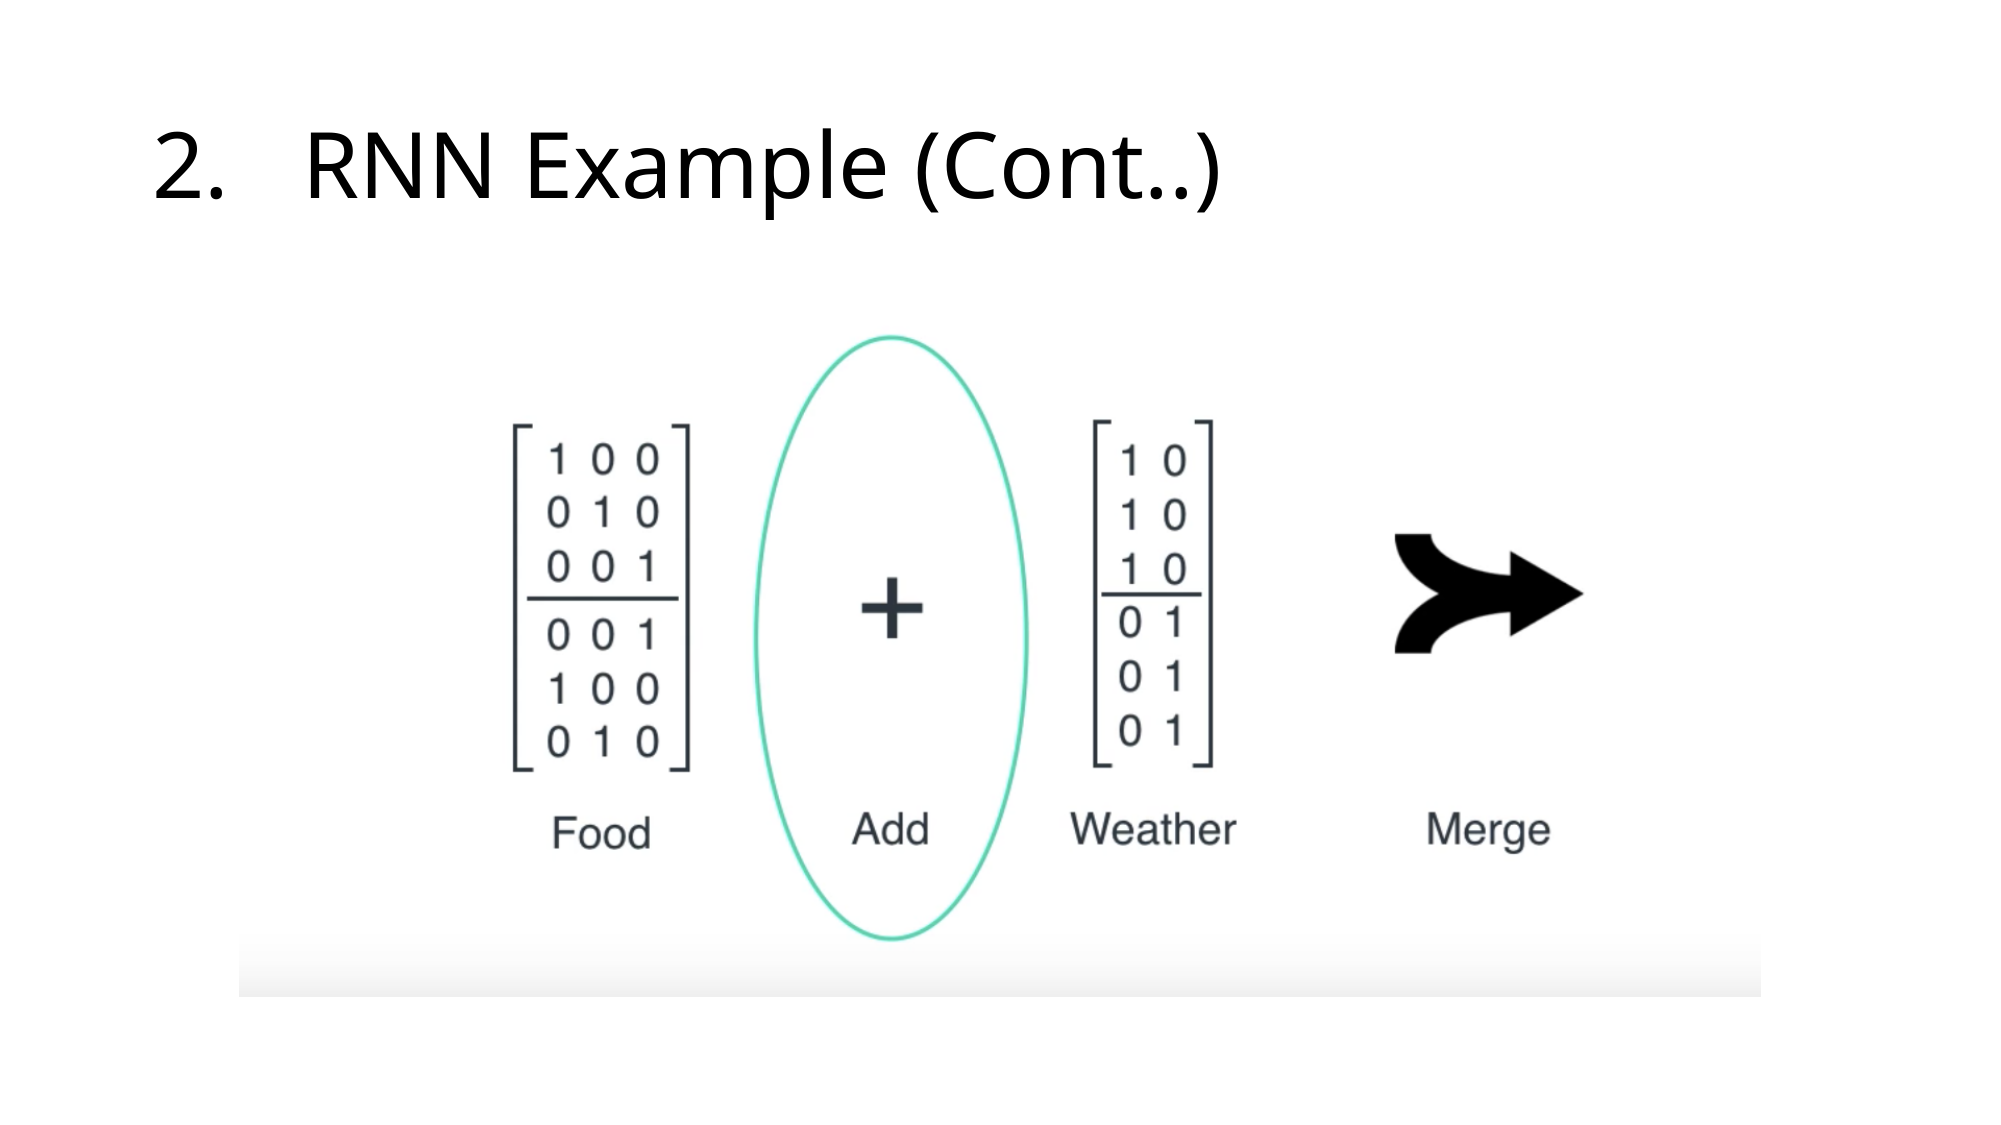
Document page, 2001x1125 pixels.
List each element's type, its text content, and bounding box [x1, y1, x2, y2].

title 2. RNN Example (Cont..) [137, 59, 1863, 278]
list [239, 315, 1761, 997]
